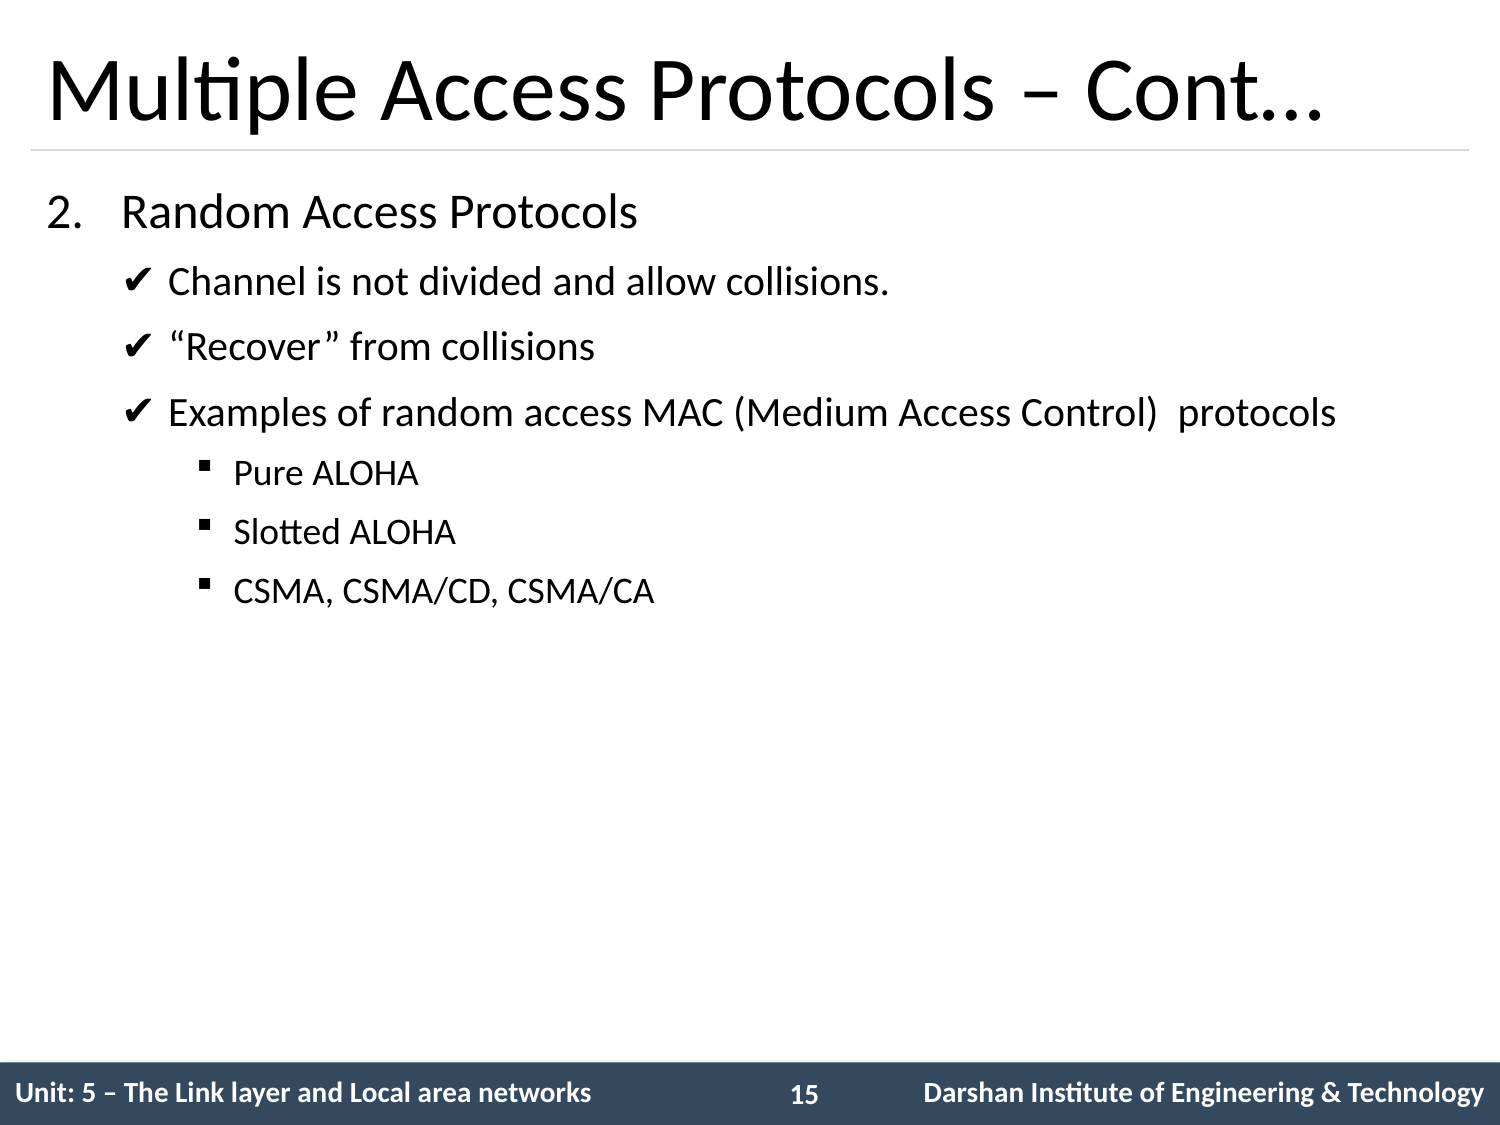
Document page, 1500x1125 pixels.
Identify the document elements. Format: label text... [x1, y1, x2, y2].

title Multiple Access Protocols – Cont… [31, 17, 1469, 150]
list Random Access Protocols Channel is not divided and allow collisions. “Recover” from collisions Examples of random access MAC (Medium Access Control) protocols Pure ALOHA Slotted ALOHA CSMA, CSMA/CD, CSMA/CA [31, 162, 1469, 1038]
